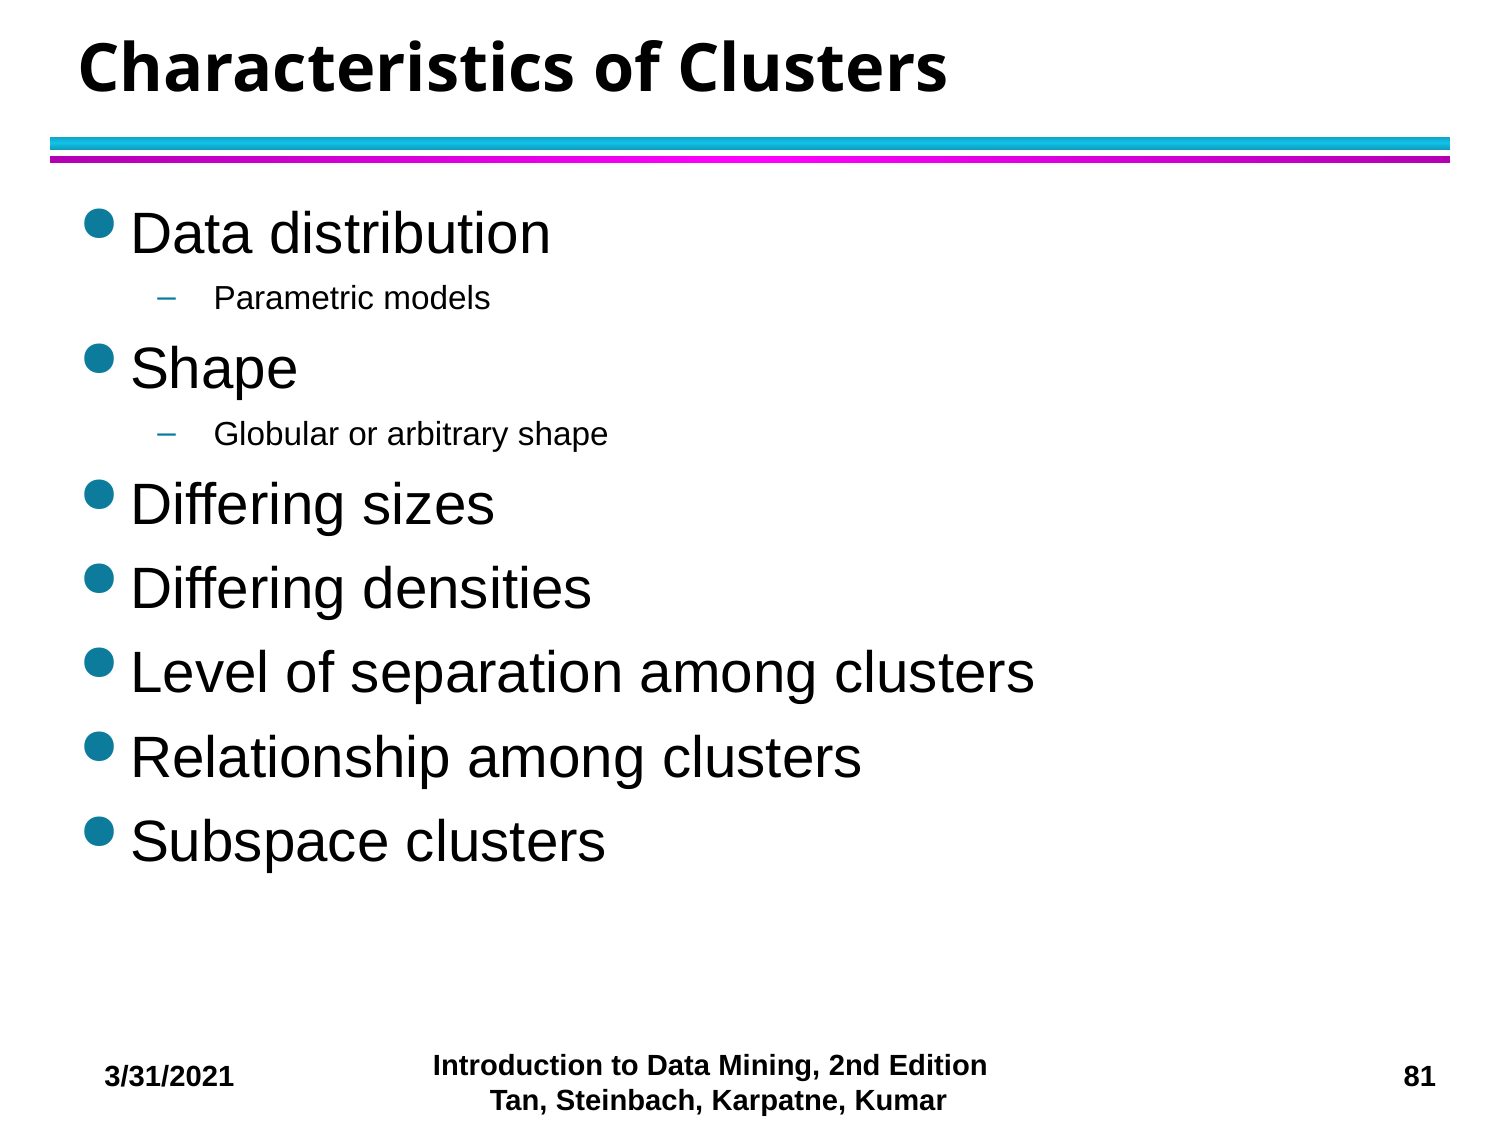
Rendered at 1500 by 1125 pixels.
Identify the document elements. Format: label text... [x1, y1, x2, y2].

title Characteristics of Clusters [62, 24, 1421, 113]
list Data distribution Parametric models Shape Globular or arbitrary shape Differing sizes Differing densities Level of separation among clusters Relationship among clusters Subspace clusters [67, 187, 1432, 1038]
